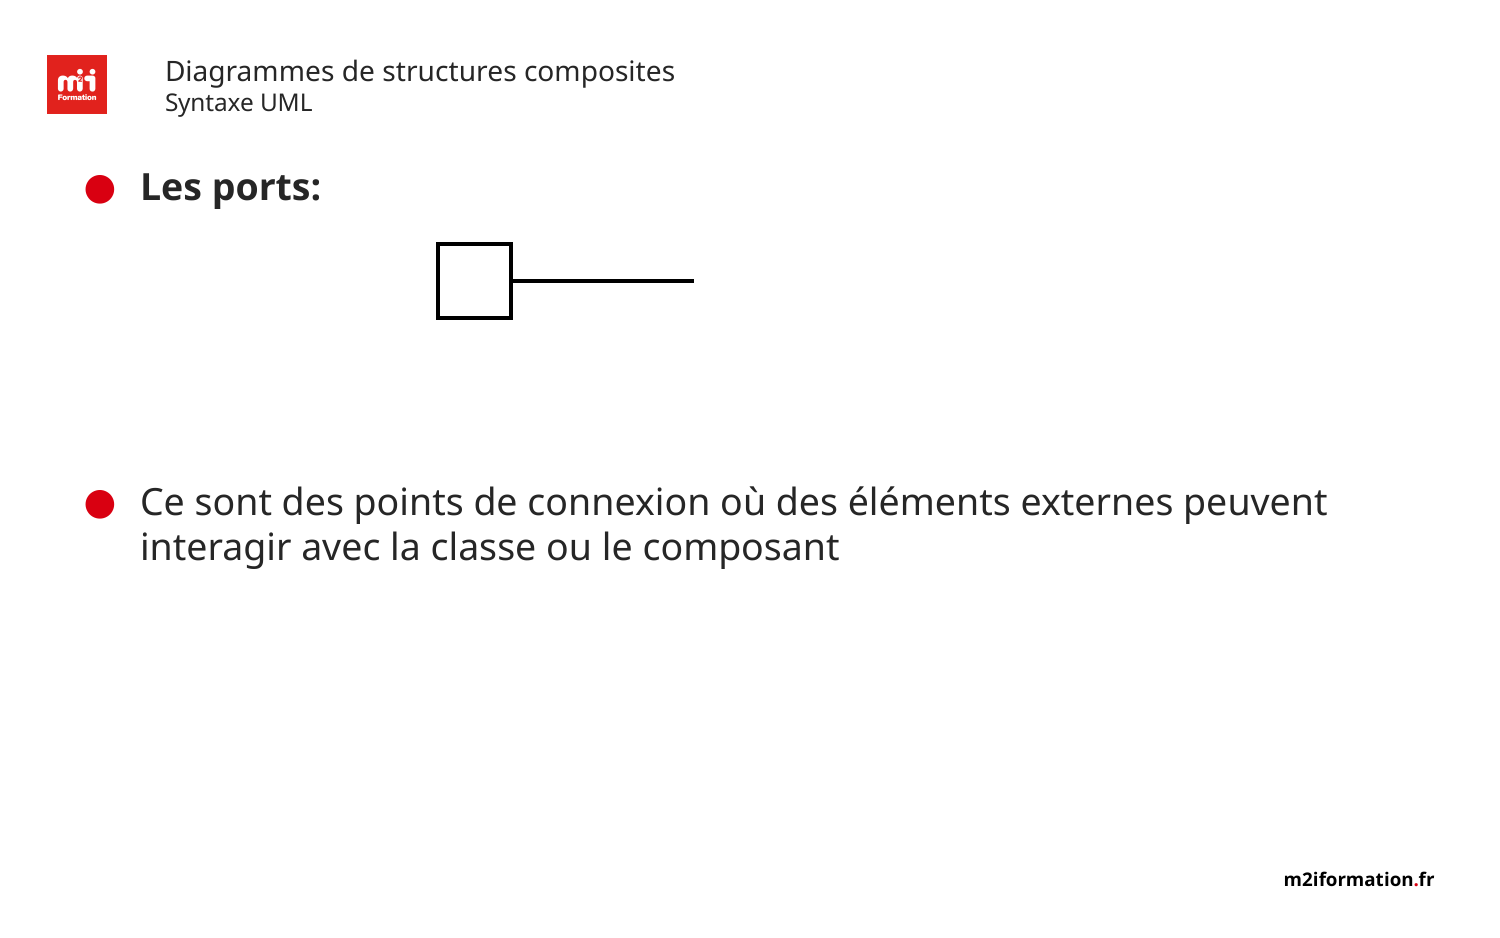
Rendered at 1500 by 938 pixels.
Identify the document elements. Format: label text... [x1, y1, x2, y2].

list Les ports: Ce sont des points de connexion où des éléments externes peuvent interagir avec la classe ou le composant [49, 155, 1451, 859]
title Diagrammes de structures composites Syntaxe UML [150, 45, 1451, 124]
picture [399, 205, 736, 356]
picture [47, 55, 107, 114]
